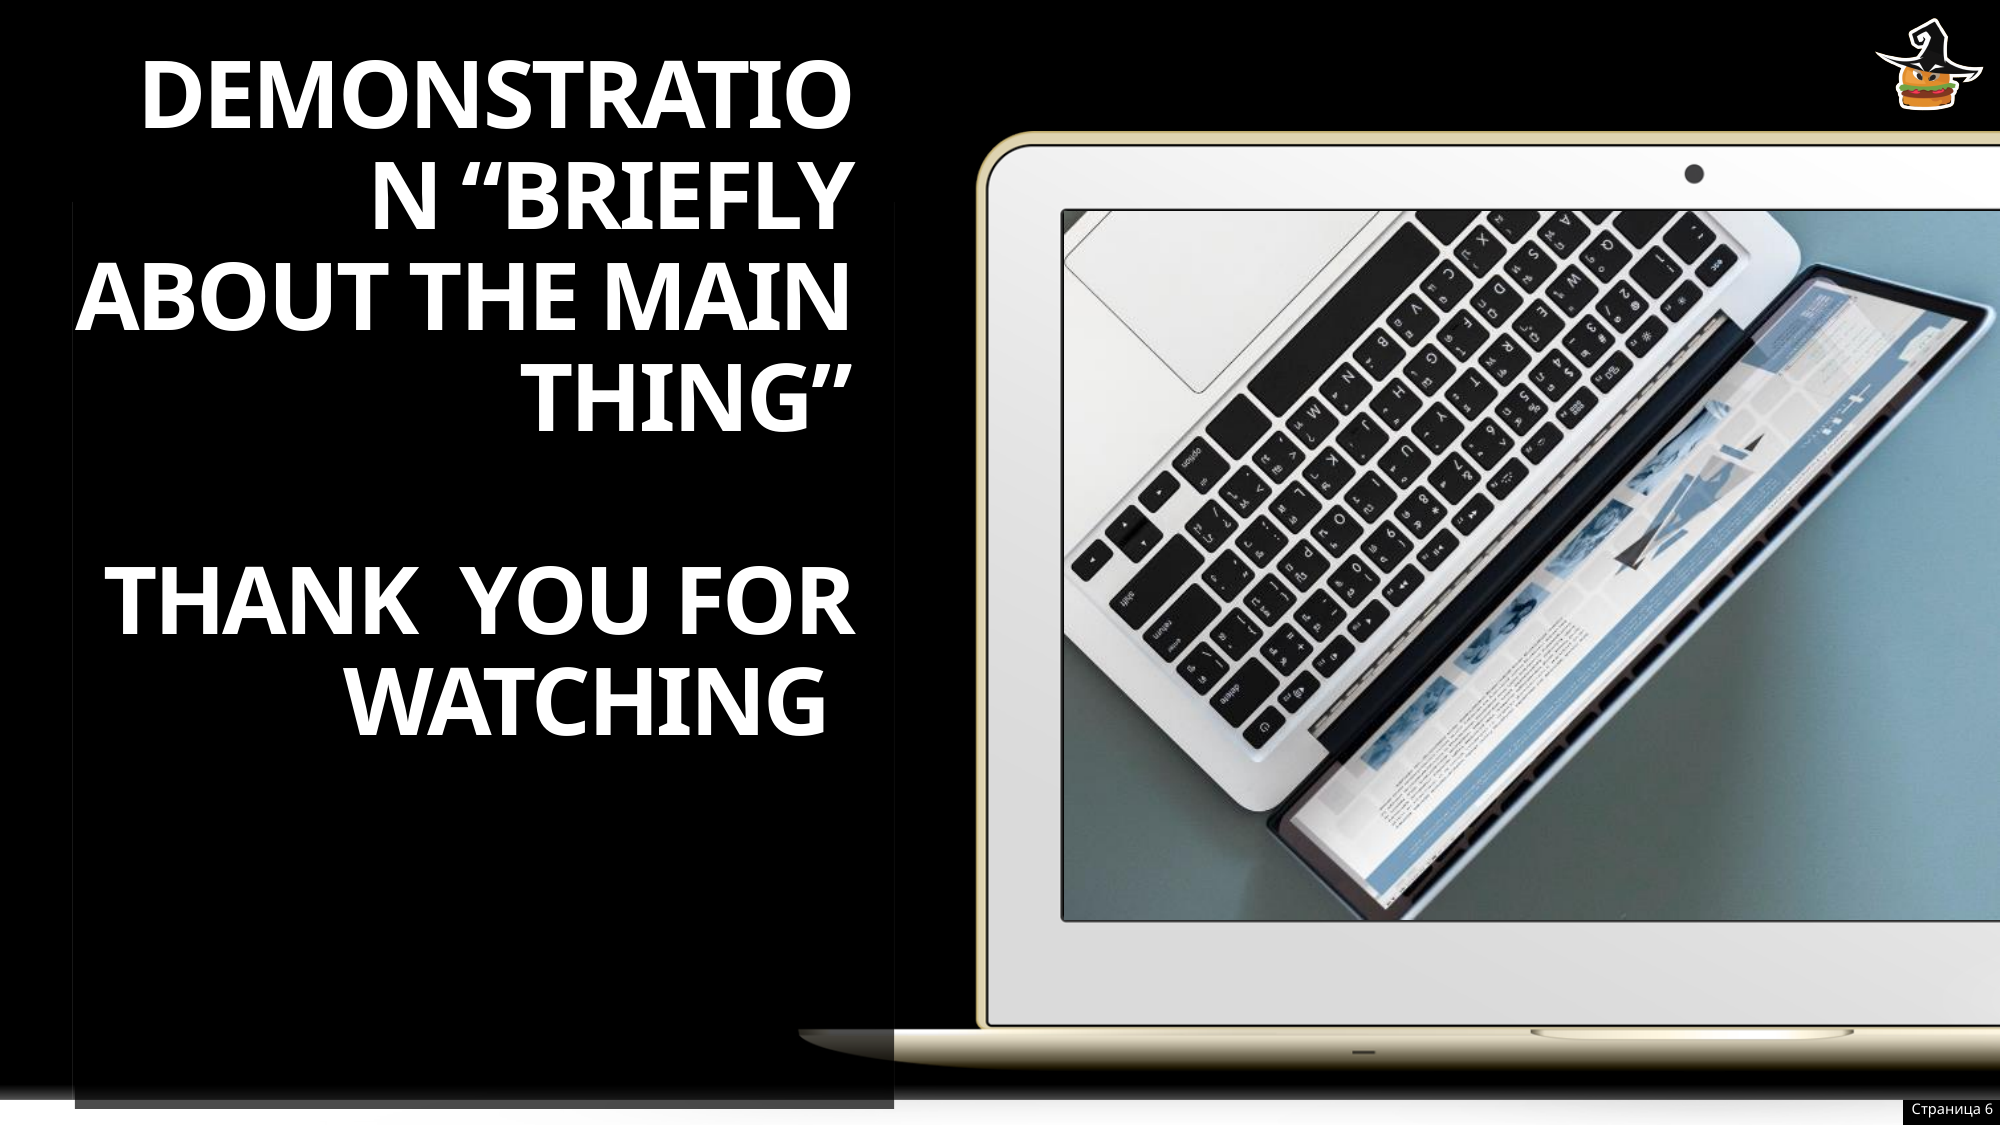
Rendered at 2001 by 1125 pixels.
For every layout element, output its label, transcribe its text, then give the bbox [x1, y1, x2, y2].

title Demonstration “briefly about the main thing” Thank you for watching [74, 0, 895, 1109]
picture [1874, 18, 1984, 111]
text_box [1752, 14, 1988, 117]
slide_number Страница 6 [1903, 1096, 1994, 1123]
picture [243, 131, 2000, 1125]
